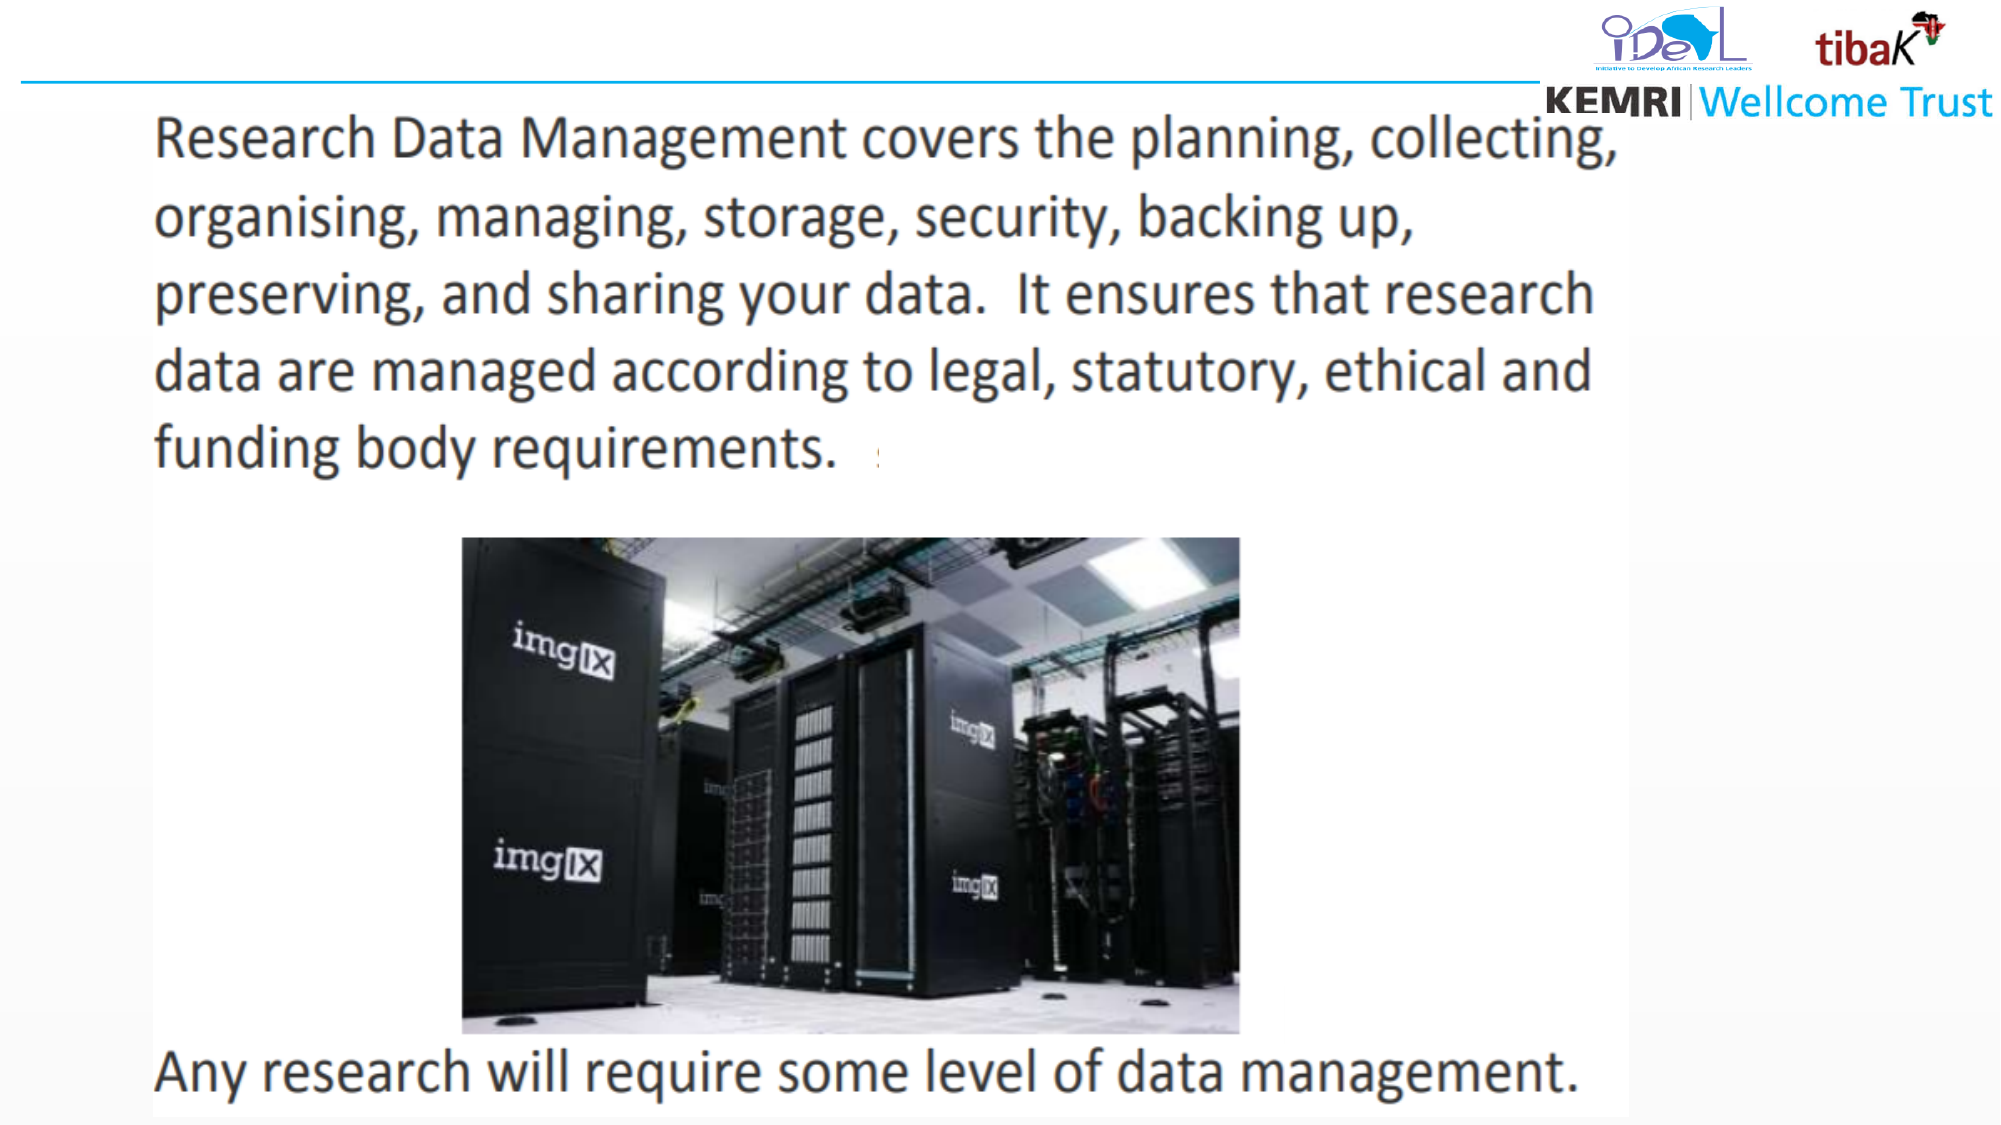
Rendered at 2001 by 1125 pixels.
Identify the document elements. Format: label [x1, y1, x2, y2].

text_box [153, 113, 1629, 1117]
picture [1540, 0, 2000, 124]
